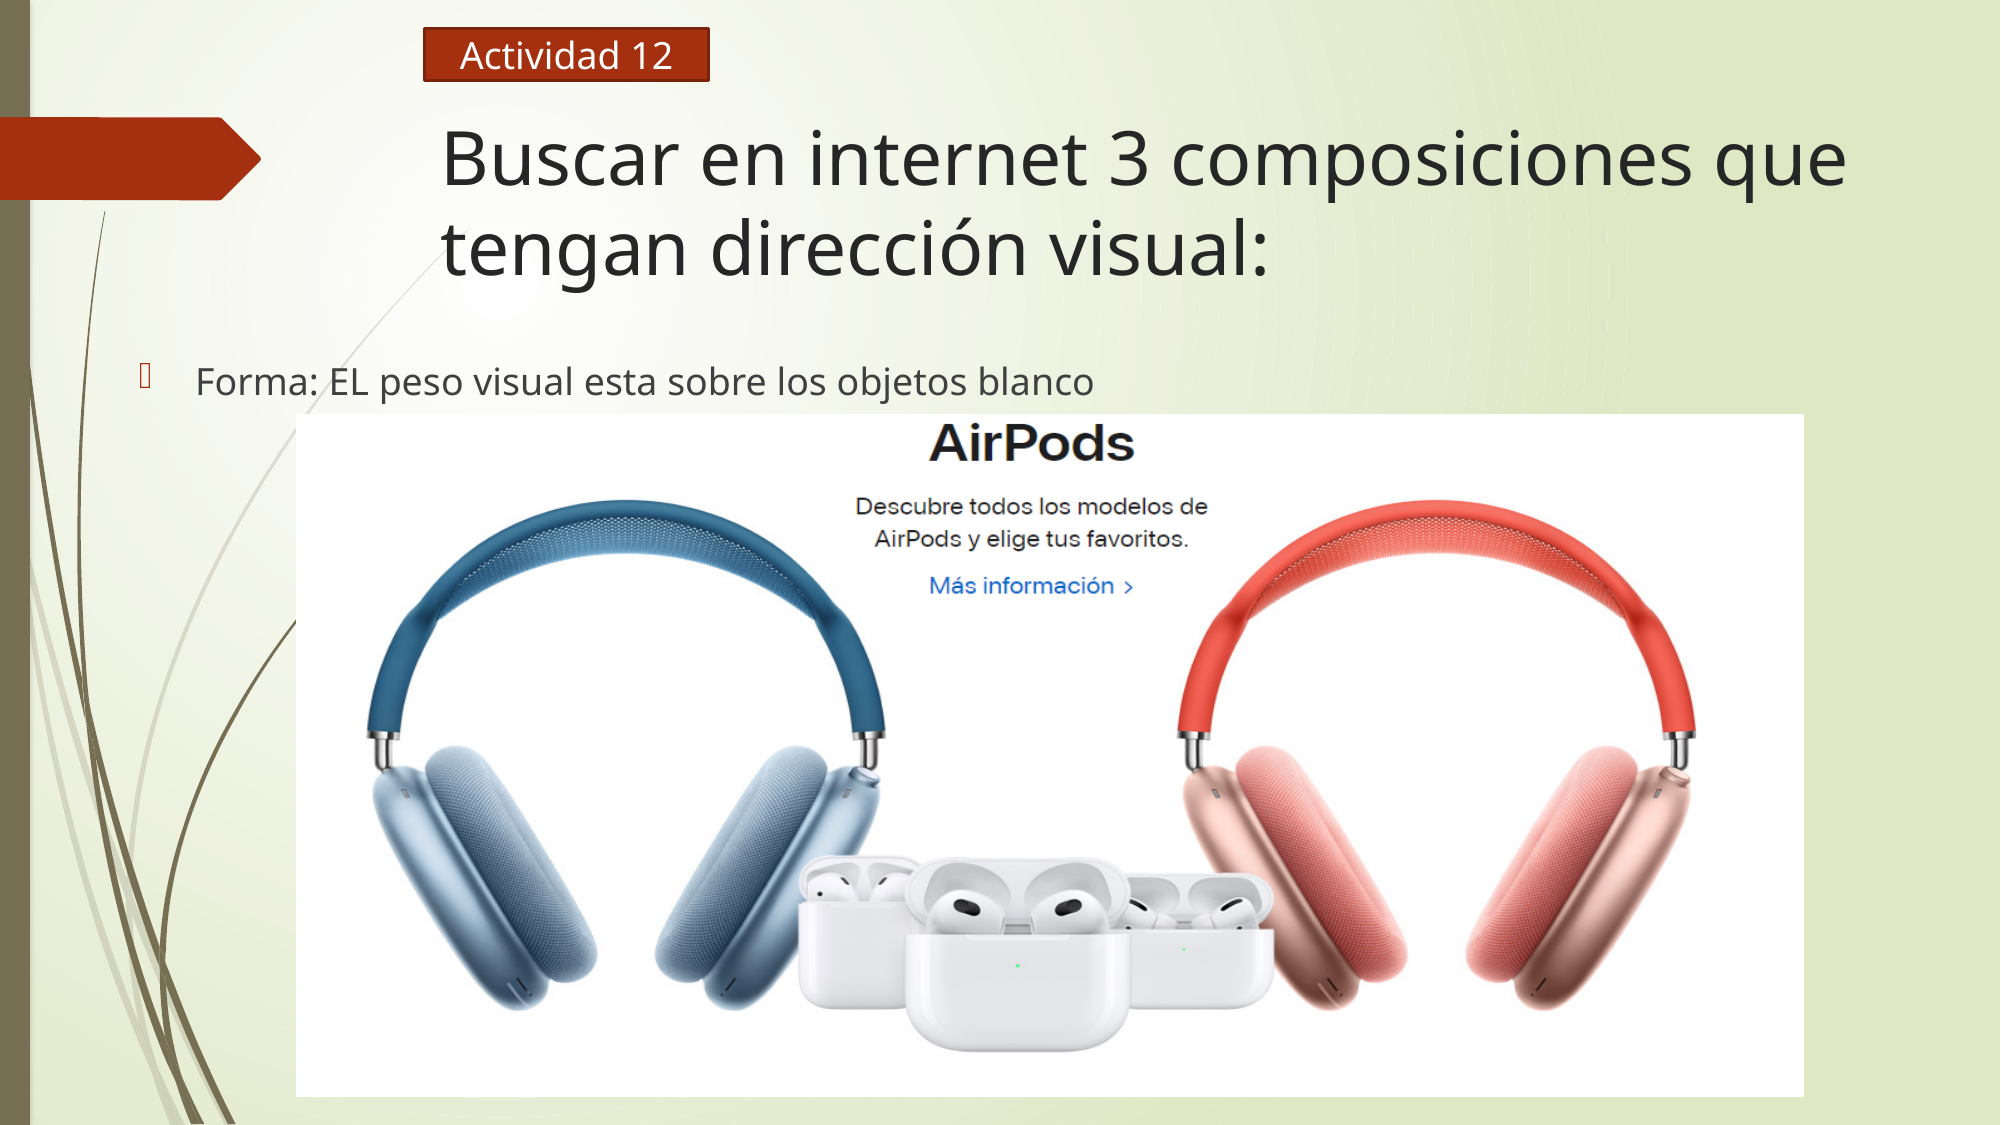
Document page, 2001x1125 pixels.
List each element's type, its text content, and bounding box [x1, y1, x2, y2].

picture [296, 414, 1804, 1097]
text_box Actividad 12 [423, 27, 710, 82]
list Forma: EL peso visual esta sobre los objetos blanco [123, 350, 1976, 1111]
title Buscar en internet 3 composiciones que tengan dirección visual: [425, 102, 1888, 313]
